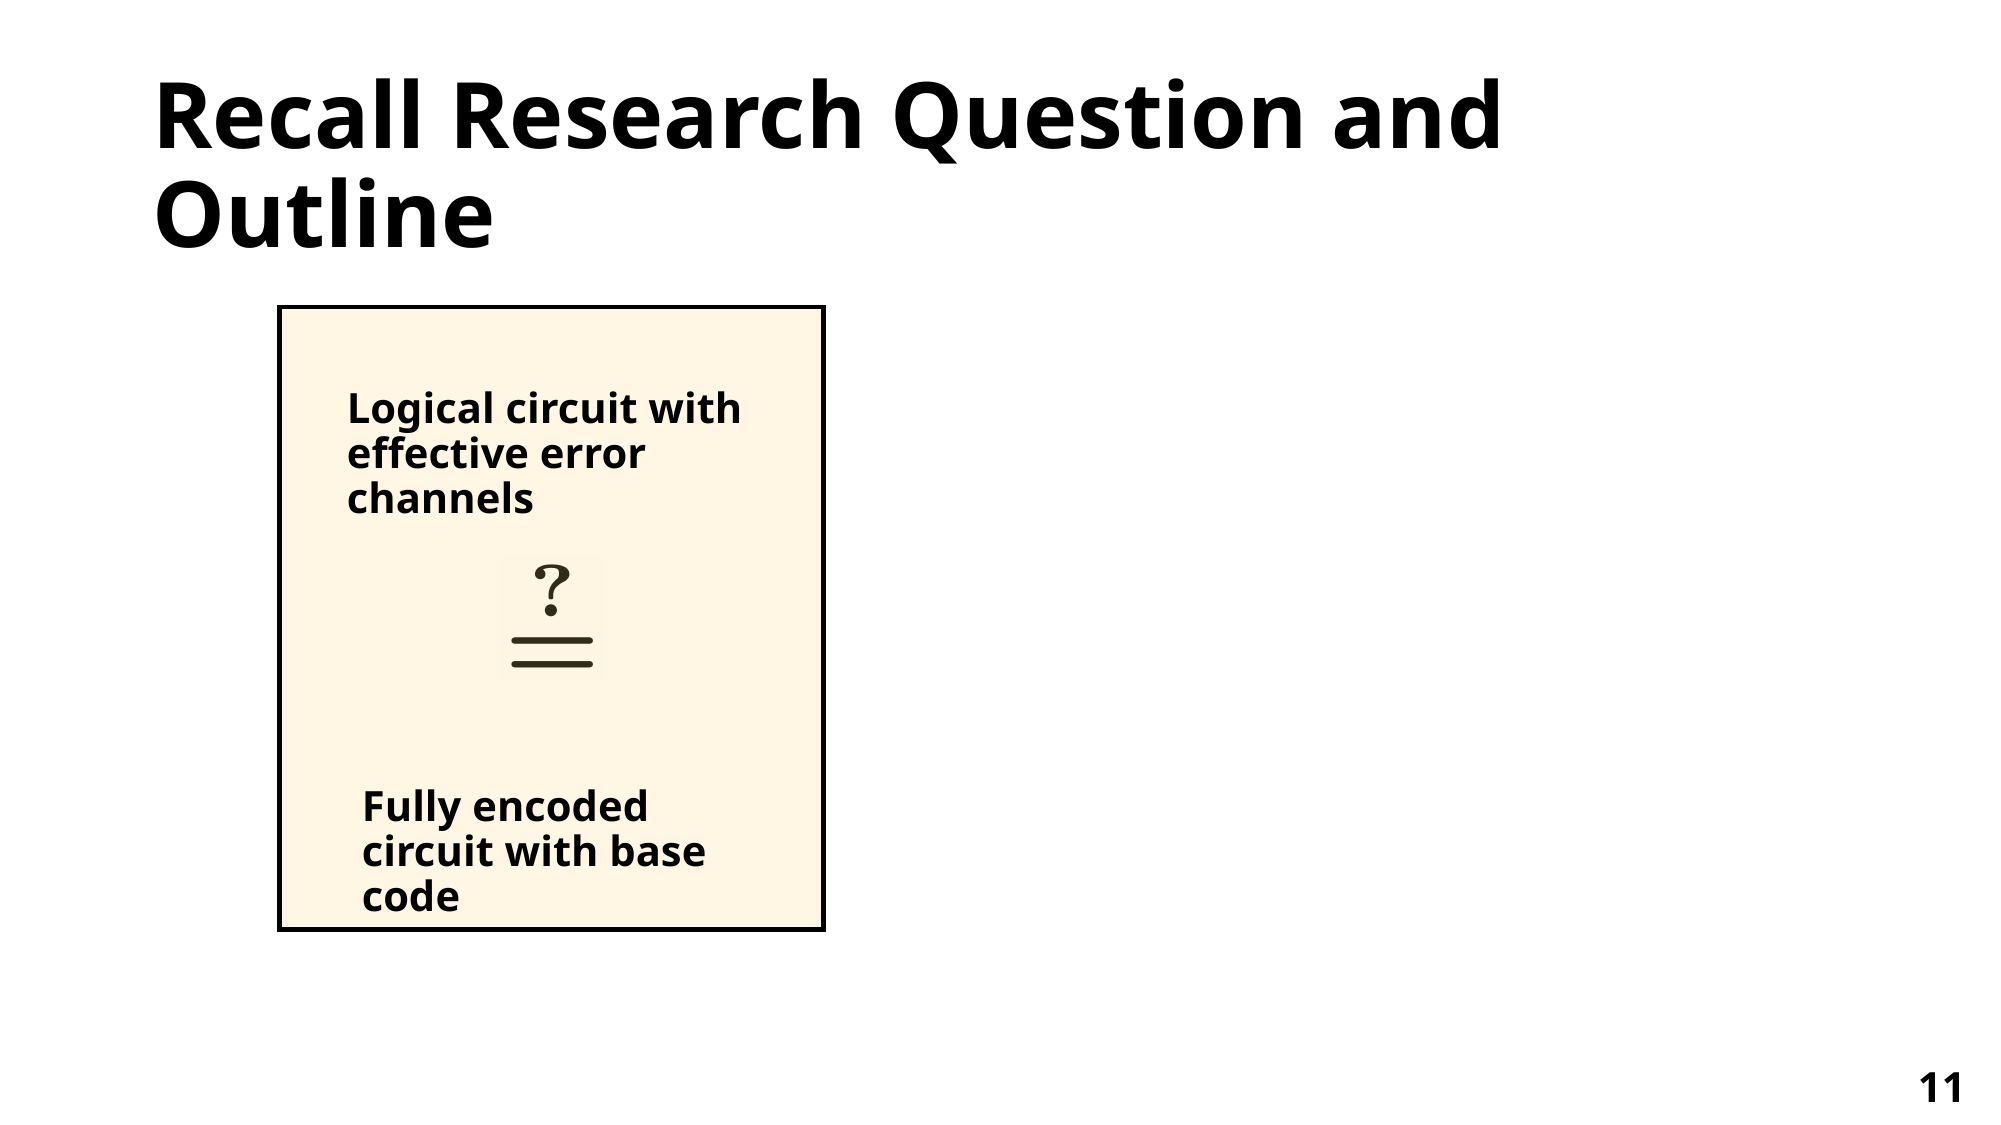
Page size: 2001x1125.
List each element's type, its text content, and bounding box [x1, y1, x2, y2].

title Recall Research Question and Outline [137, 59, 1863, 278]
text_box Logical circuit with effective error channels [331, 380, 833, 510]
picture [498, 555, 605, 681]
text_box 11 [1903, 1053, 1982, 1118]
text_box [278, 305, 825, 931]
text_box Fully encoded circuit with base code [346, 777, 799, 908]
